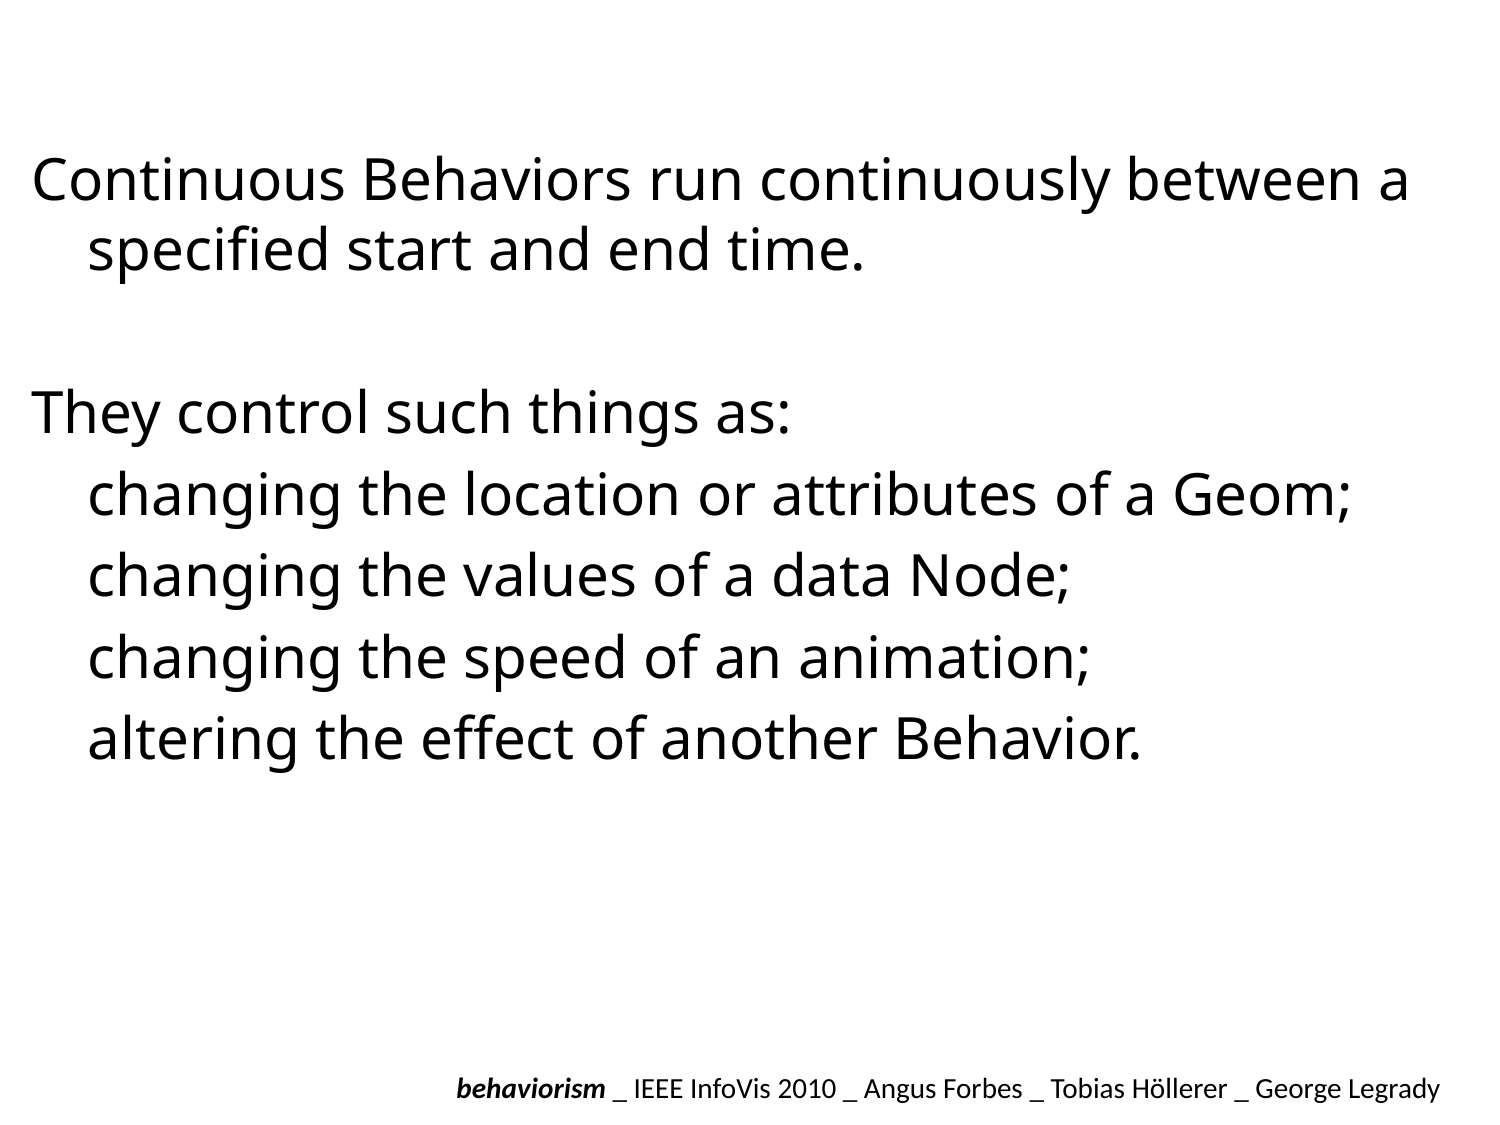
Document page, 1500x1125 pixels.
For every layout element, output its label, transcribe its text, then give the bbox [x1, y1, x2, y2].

list Continuous Behaviors run continuously between a specified start and end time. They control such things as: changing the location or attributes of a Geom; changing the values of a data Node; changing the speed of an animation; altering the effect of another Behavior. [16, 134, 1483, 1063]
